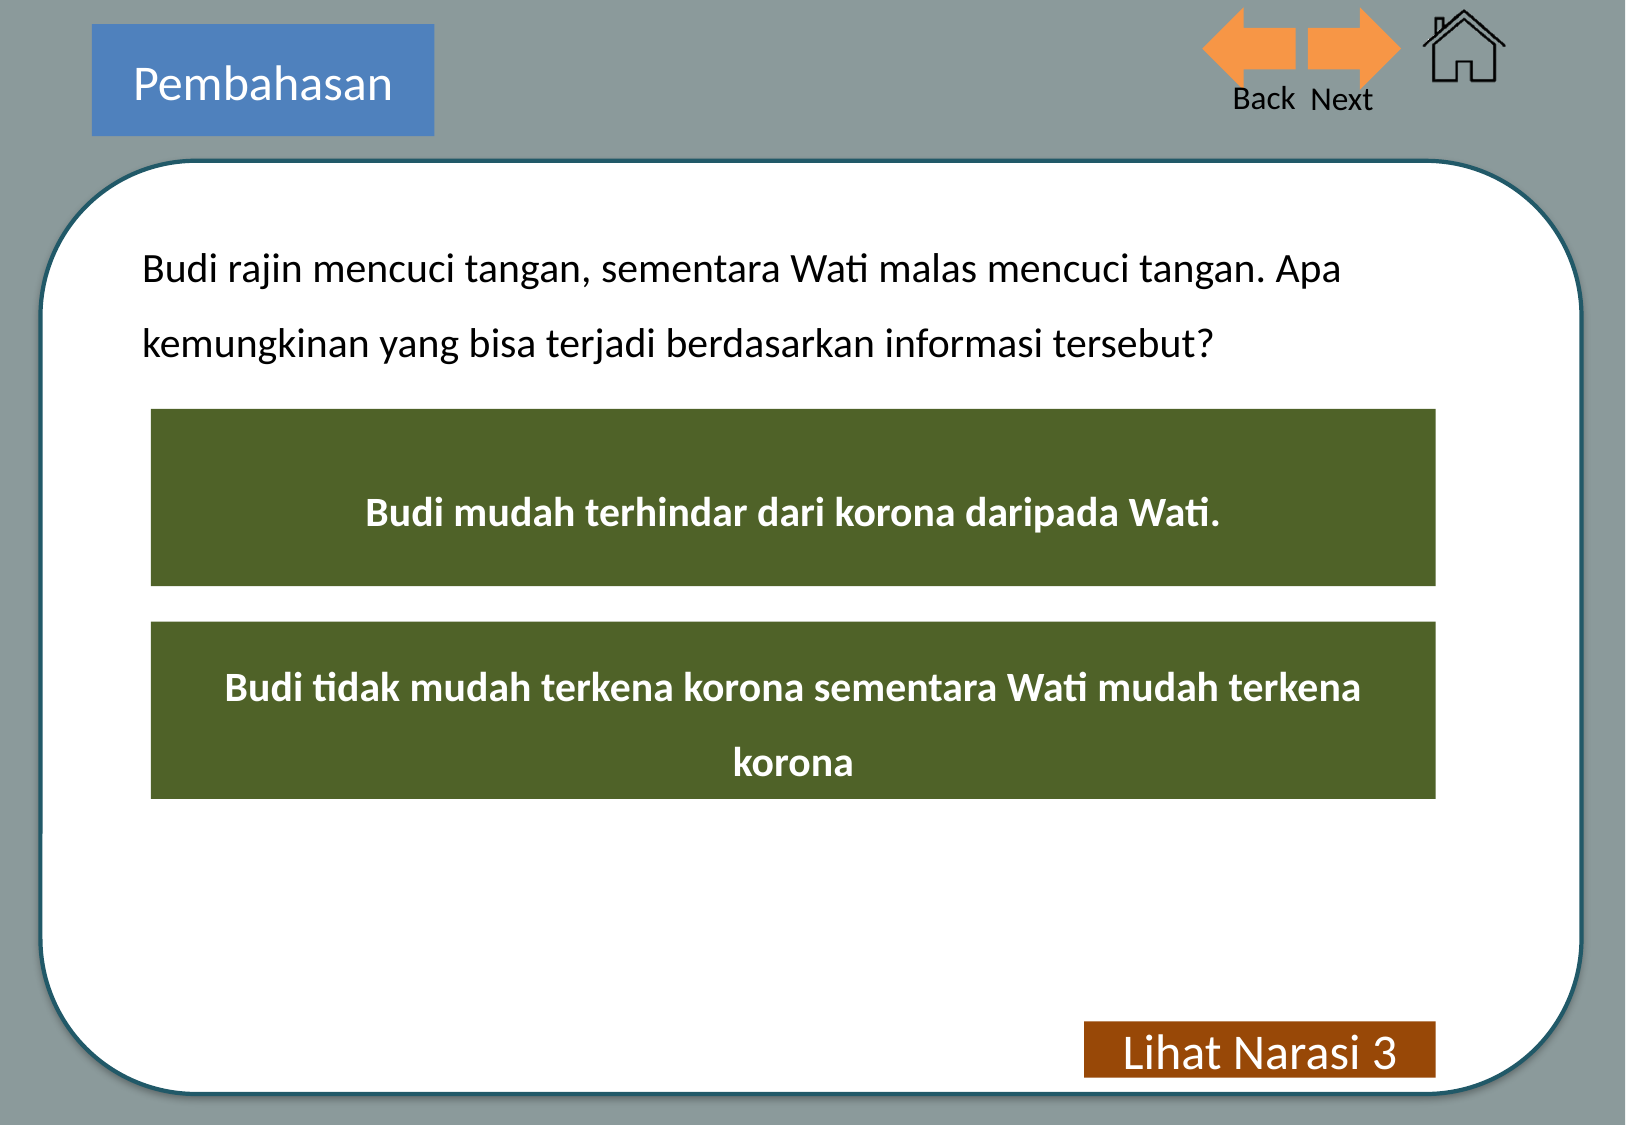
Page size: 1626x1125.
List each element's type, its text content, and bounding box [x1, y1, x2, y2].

text_box Budi tidak mudah terkena korona sementara Wati mudah terkena korona [149, 620, 1438, 801]
picture [0, 0, 1626, 1125]
text_box Budi mudah terhindar dari korona daripada Wati. [149, 407, 1438, 588]
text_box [1099, 68, 1507, 126]
text_box [1200, 5, 1298, 67]
text_box Pembahasan [90, 22, 437, 138]
text_box [38, 158, 1584, 1097]
text_box Budi rajin mencuci tangan, sementara Wati malas mencuci tangan. Apa kemungkinan yang bisa terjadi berdasarkan informasi tersebut? [127, 208, 1545, 373]
text_box [1305, 5, 1402, 67]
text_box Lihat Narasi 3 [1082, 1019, 1438, 1080]
